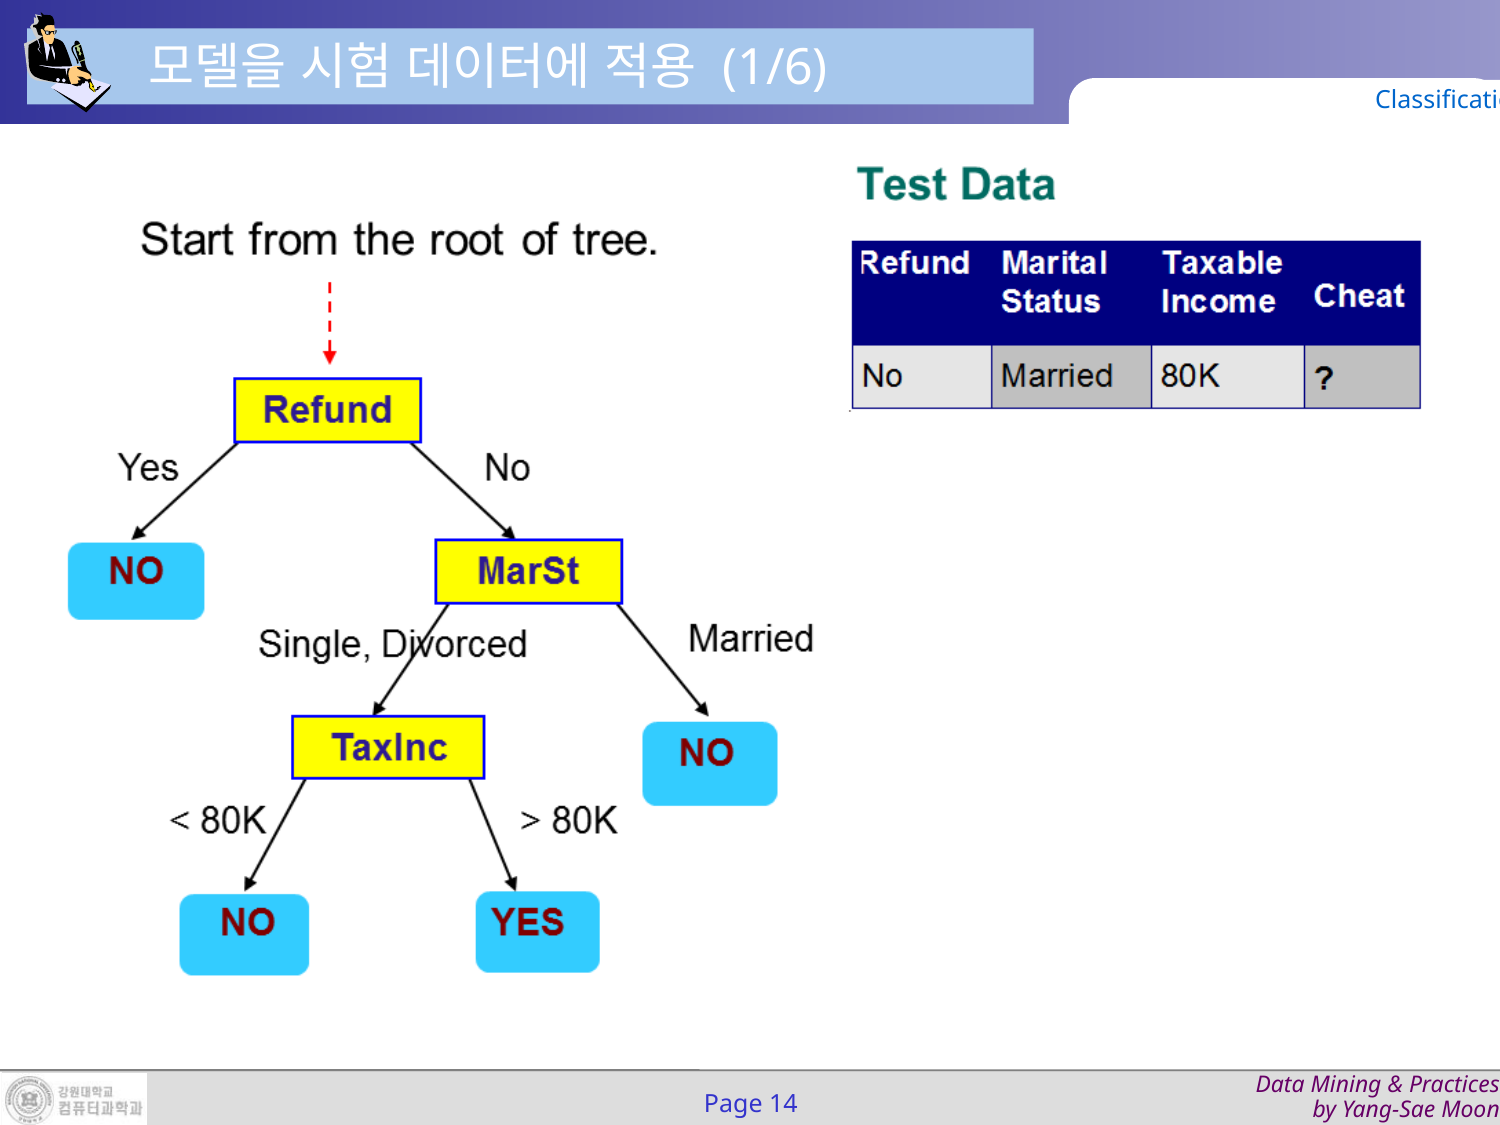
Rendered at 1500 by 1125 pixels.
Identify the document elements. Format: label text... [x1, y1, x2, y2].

slide_number Page 14 [682, 1079, 819, 1124]
picture [2, 1073, 147, 1125]
text_box Classification [1273, 78, 1500, 120]
picture [52, 150, 1439, 988]
text_box 모델을 시험 데이터에 적용 (1/6) [133, 26, 1093, 102]
